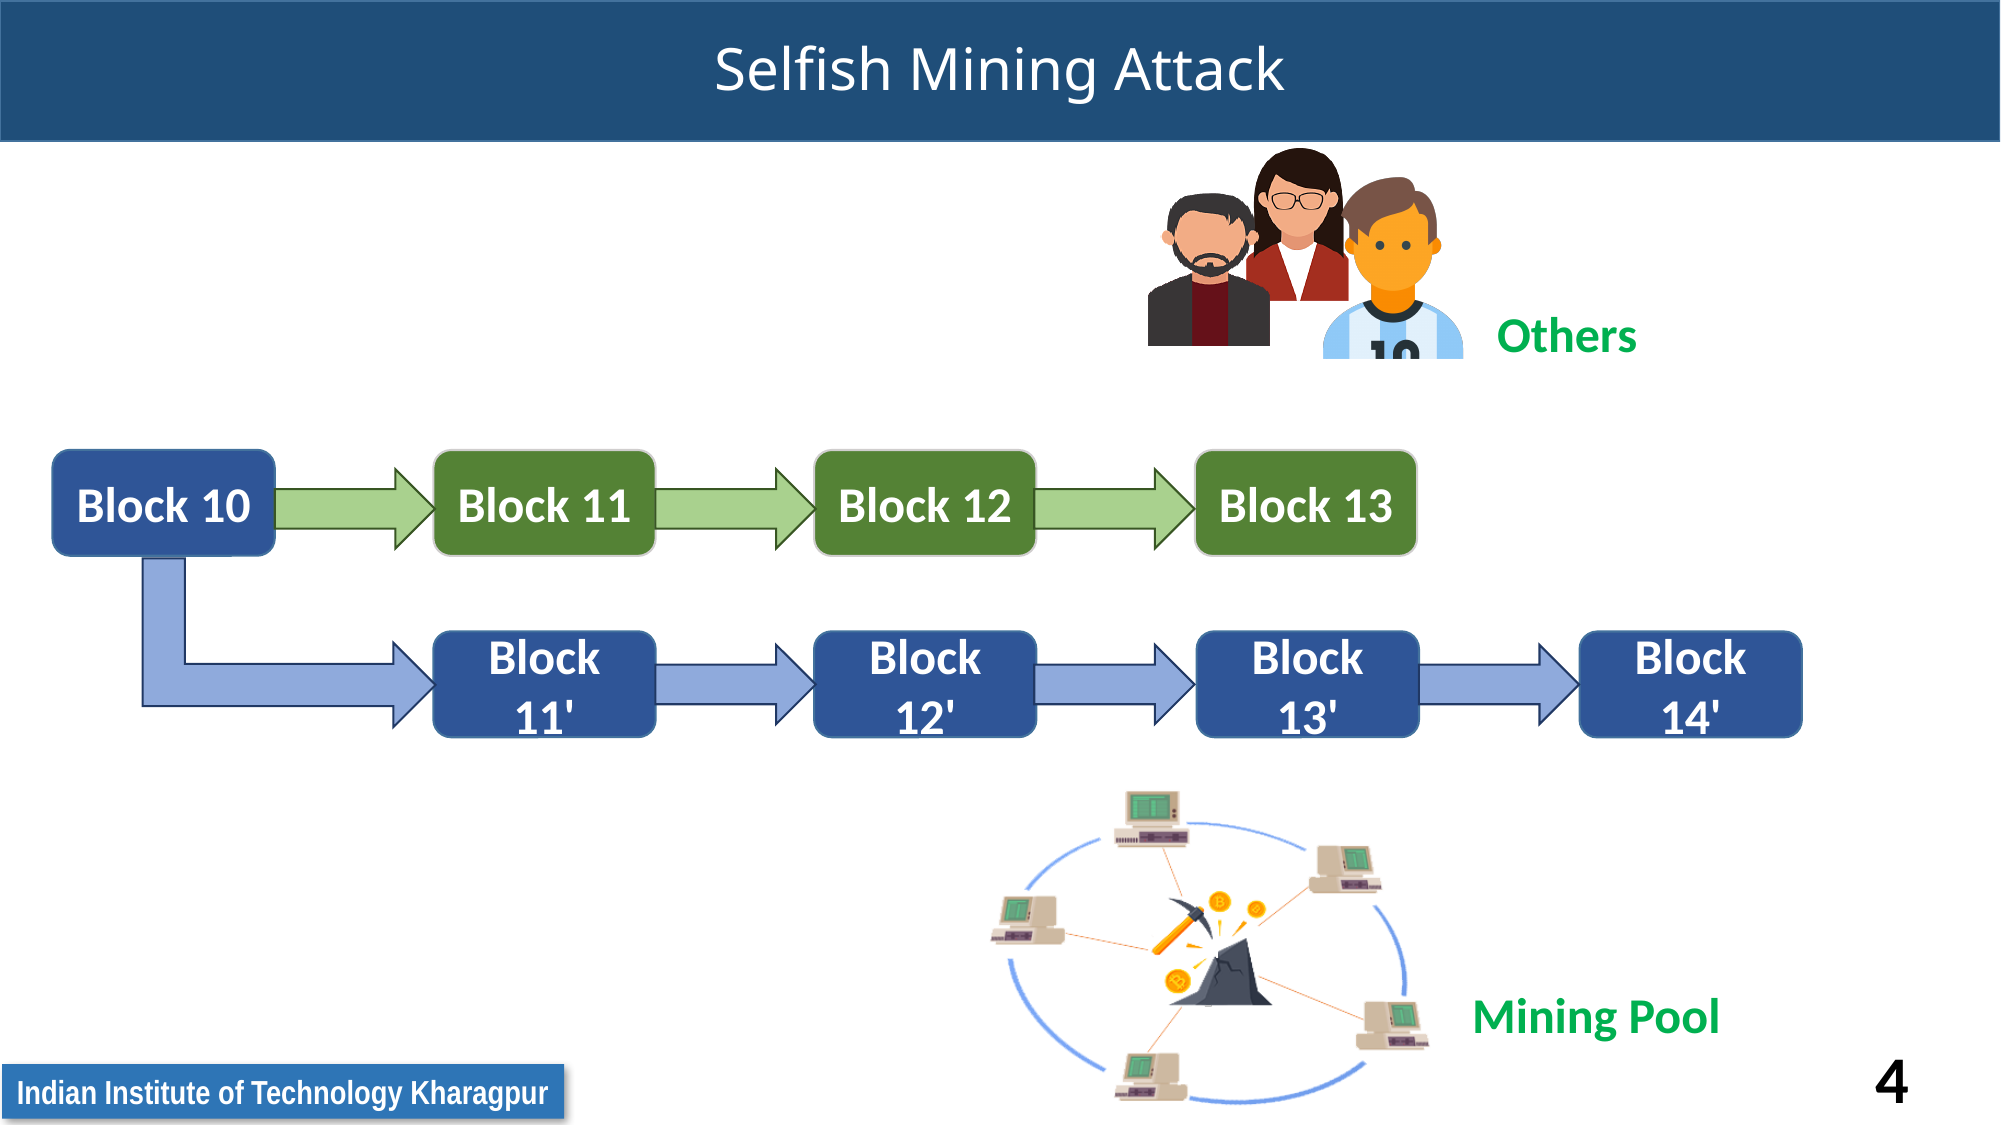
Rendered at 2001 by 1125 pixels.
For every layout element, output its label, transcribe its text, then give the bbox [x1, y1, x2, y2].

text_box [52, 449, 1802, 738]
text_box Others [1464, 294, 1670, 370]
text_box 4 [1860, 1029, 1991, 1125]
text_box Mining Pool [1436, 976, 1765, 1052]
title Selfish Mining Attack [0, 1, 2000, 141]
picture [1144, 144, 1467, 360]
picture [985, 778, 1436, 1114]
